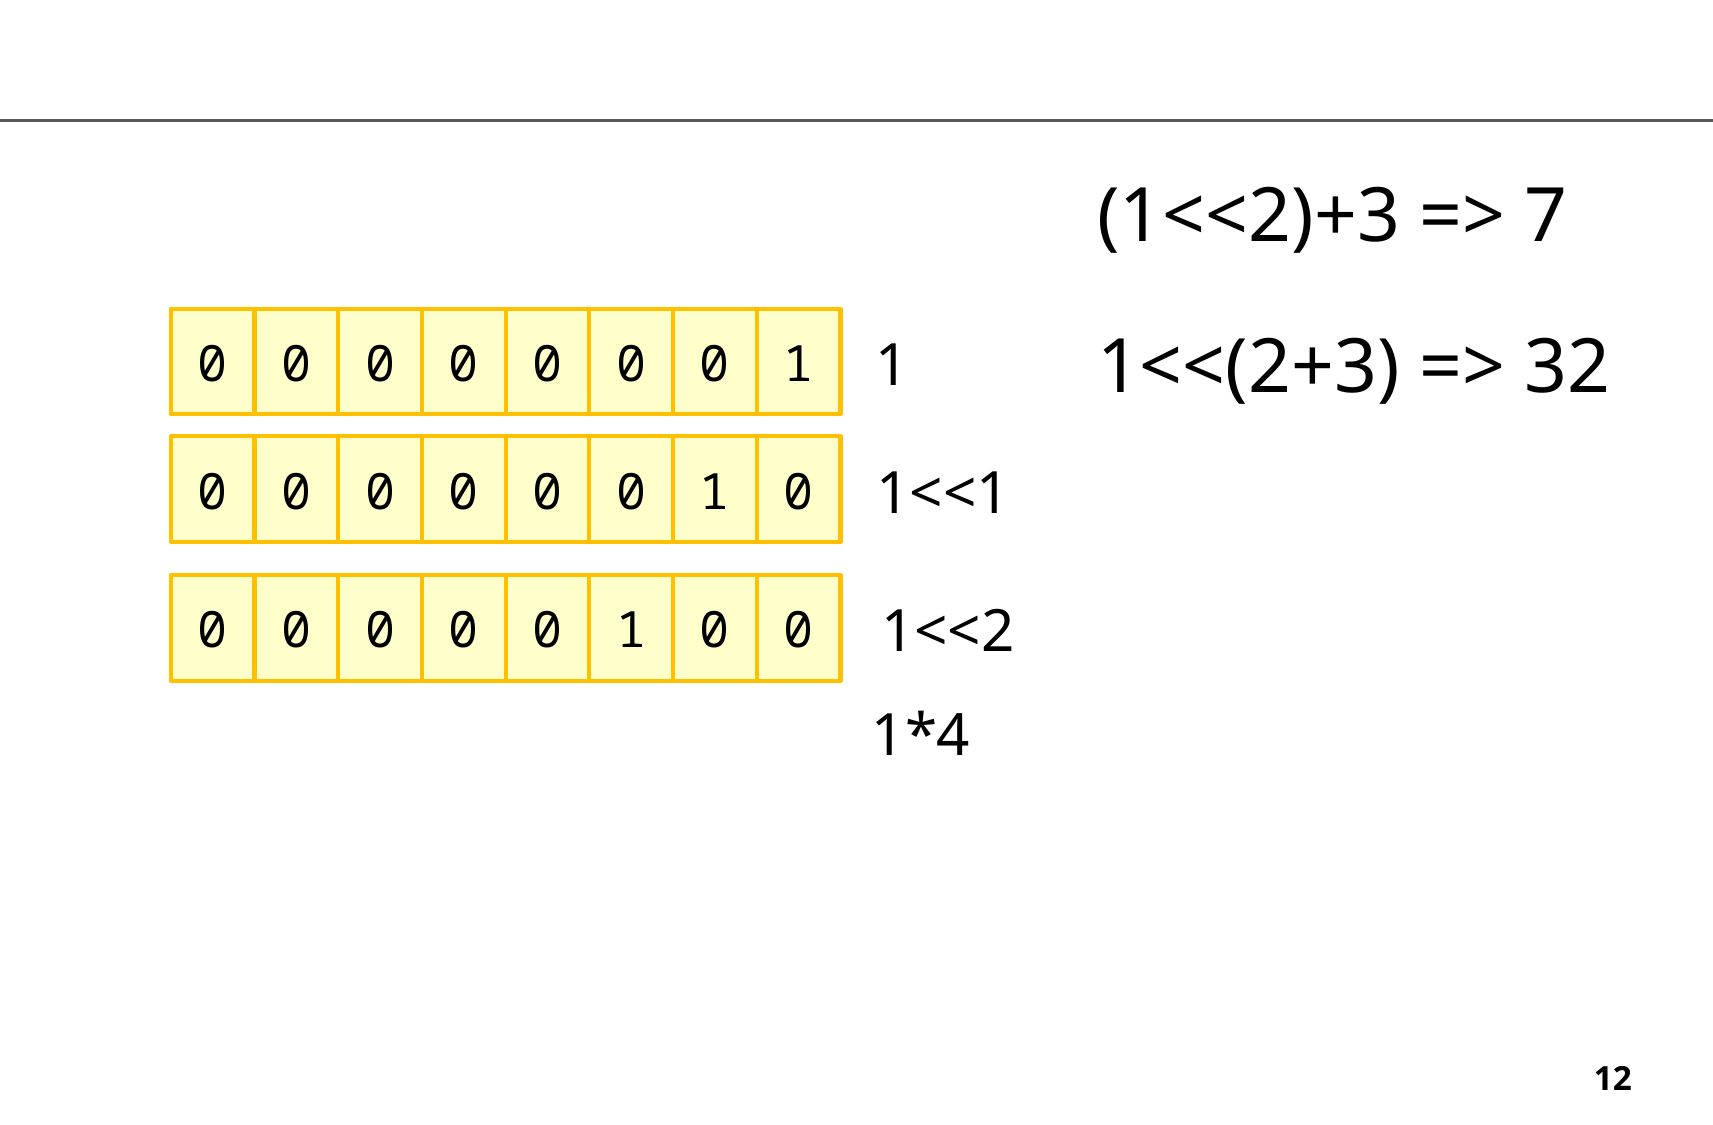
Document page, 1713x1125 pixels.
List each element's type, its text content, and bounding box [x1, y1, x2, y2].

text_box 0 [169, 307, 252, 416]
text_box 1 [755, 307, 843, 416]
text_box 0 [671, 573, 755, 683]
text_box 1<<(2+3) => 32 [1082, 309, 1627, 415]
text_box 0 [252, 434, 336, 544]
text_box 0 [336, 573, 420, 683]
text_box 0 [504, 573, 587, 683]
text_box 0 [420, 307, 504, 416]
text_box (1<<2)+3 => 7 [1082, 158, 1584, 264]
text_box 0 [420, 434, 504, 544]
text_box 0 [671, 307, 755, 416]
text_box 0 [755, 434, 843, 544]
text_box 0 [587, 307, 671, 416]
text_box 0 [169, 434, 252, 544]
text_box 0 [755, 573, 843, 683]
text_box 0 [252, 573, 336, 683]
text_box 1<<2 [866, 586, 1030, 671]
text_box 1 [671, 434, 755, 544]
text_box 1<<1 [861, 447, 1025, 533]
text_box 0 [504, 307, 587, 416]
text_box 0 [587, 434, 672, 544]
text_box 0 [420, 573, 504, 683]
text_box 0 [169, 573, 252, 683]
text_box 0 [252, 307, 336, 416]
text_box 0 [504, 434, 587, 544]
text_box 0 [336, 434, 420, 544]
text_box 0 [336, 307, 420, 416]
text_box 1 [587, 573, 671, 683]
text_box 1 [860, 320, 924, 405]
text_box 1*4 [856, 689, 985, 775]
